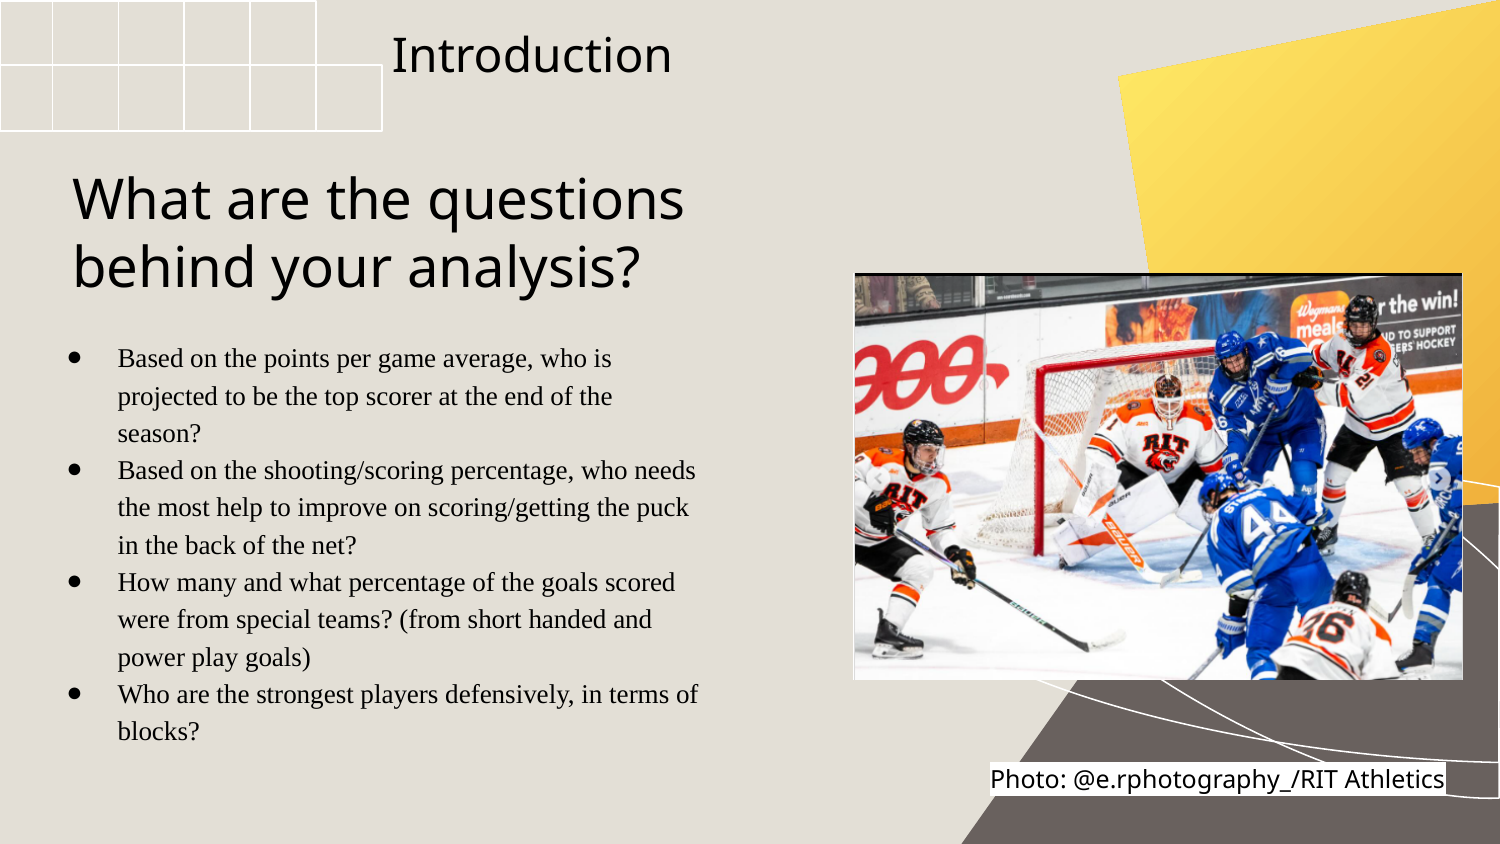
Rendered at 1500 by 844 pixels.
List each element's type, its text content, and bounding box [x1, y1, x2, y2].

text_box Photo: @e.rphotography_/RIT Athletics [975, 748, 1500, 814]
picture [853, 272, 1463, 680]
text_box Introduction [376, 9, 1108, 141]
text_box Based on the points per game average, who is projected to be the top scorer at the end of the season? Based on the shooting/scoring percentage, who needs the most help to improve on scoring/getting the puck in the back of the net? How many and what percentage of the goals scored were from special teams? (from short handed and power play goals) Who are the strongest players defensively, in terms of blocks? [27, 320, 714, 799]
title What are the questions behind your analysis? [57, 148, 707, 311]
